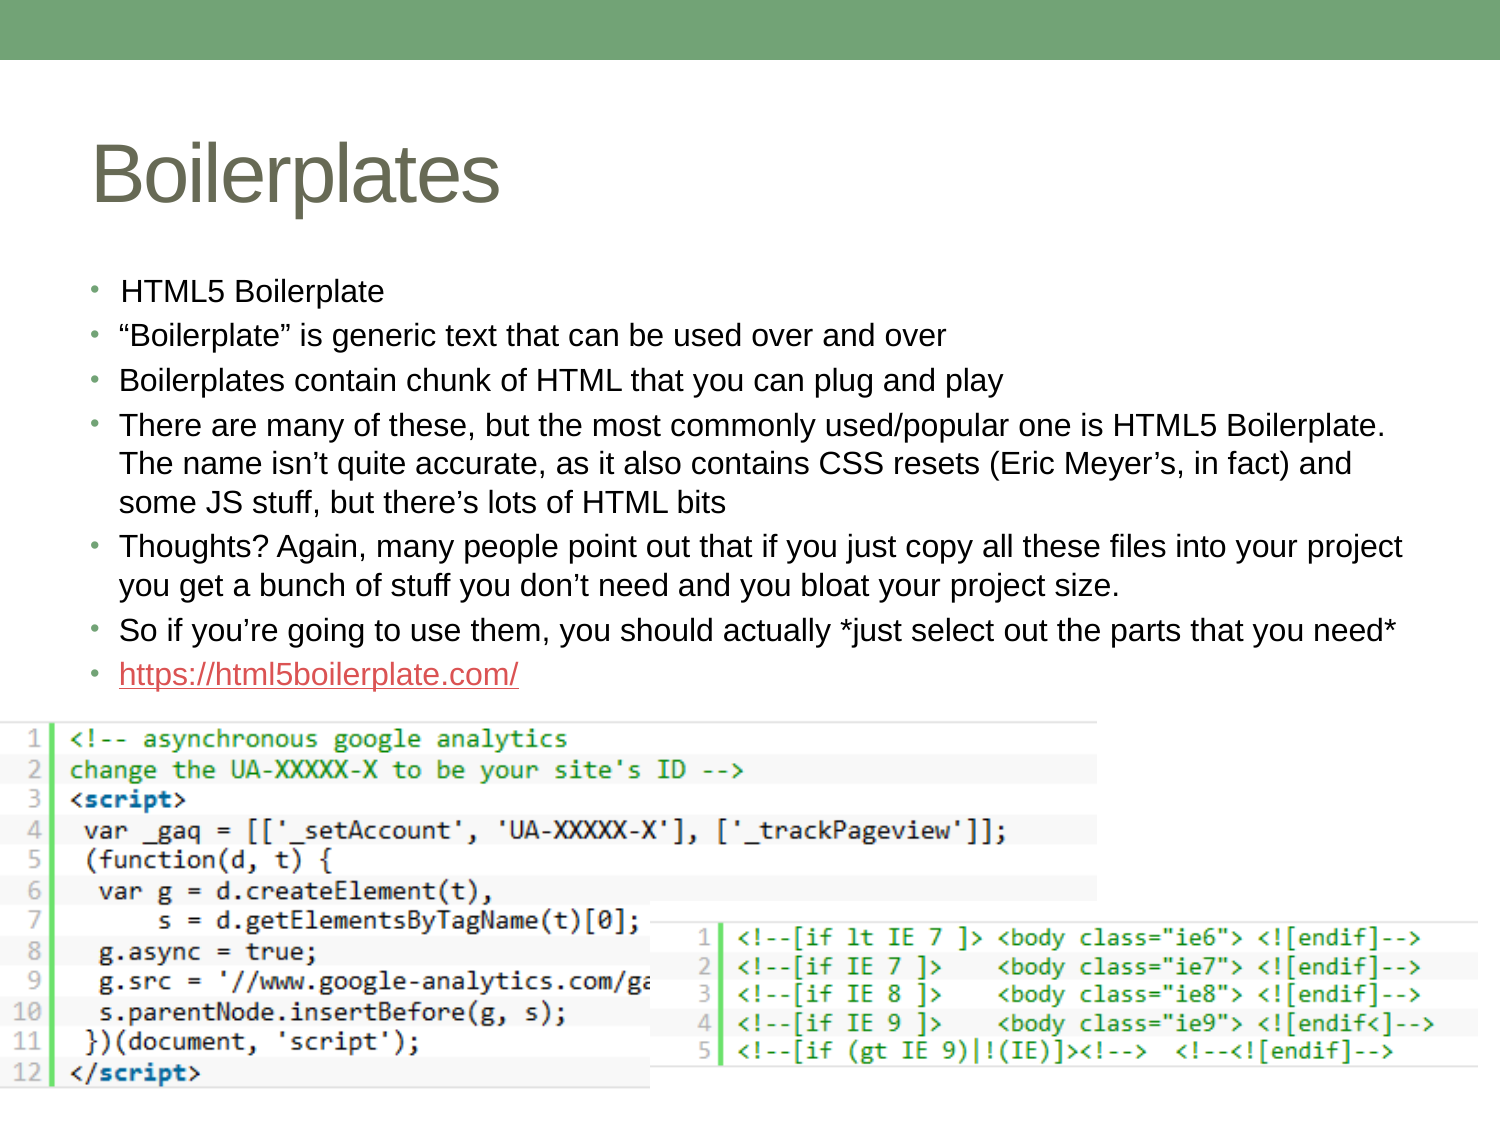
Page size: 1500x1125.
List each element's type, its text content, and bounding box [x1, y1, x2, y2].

list HTML5 Boilerplate “Boilerplate” is generic text that can be used over and over Boilerplates contain chunk of HTML that you can plug and play There are many of these, but the most commonly used/popular one is HTML5 Boilerplate. The name isn’t quite accurate, as it also contains CSS resets (Eric Meyer’s, in fact) and some JS stuff, but there’s lots of HTML bits Thoughts? Again, many people point out that if you just copy all these files into your project you get a bunch of stuff you don’t need and you bloat your project size. So if you’re going to use them, you should actually *just select out the parts that you need* https://html5boilerplate.com/ [75, 262, 1425, 725]
title Boilerplates [75, 87, 1425, 250]
picture [0, 717, 1478, 1096]
